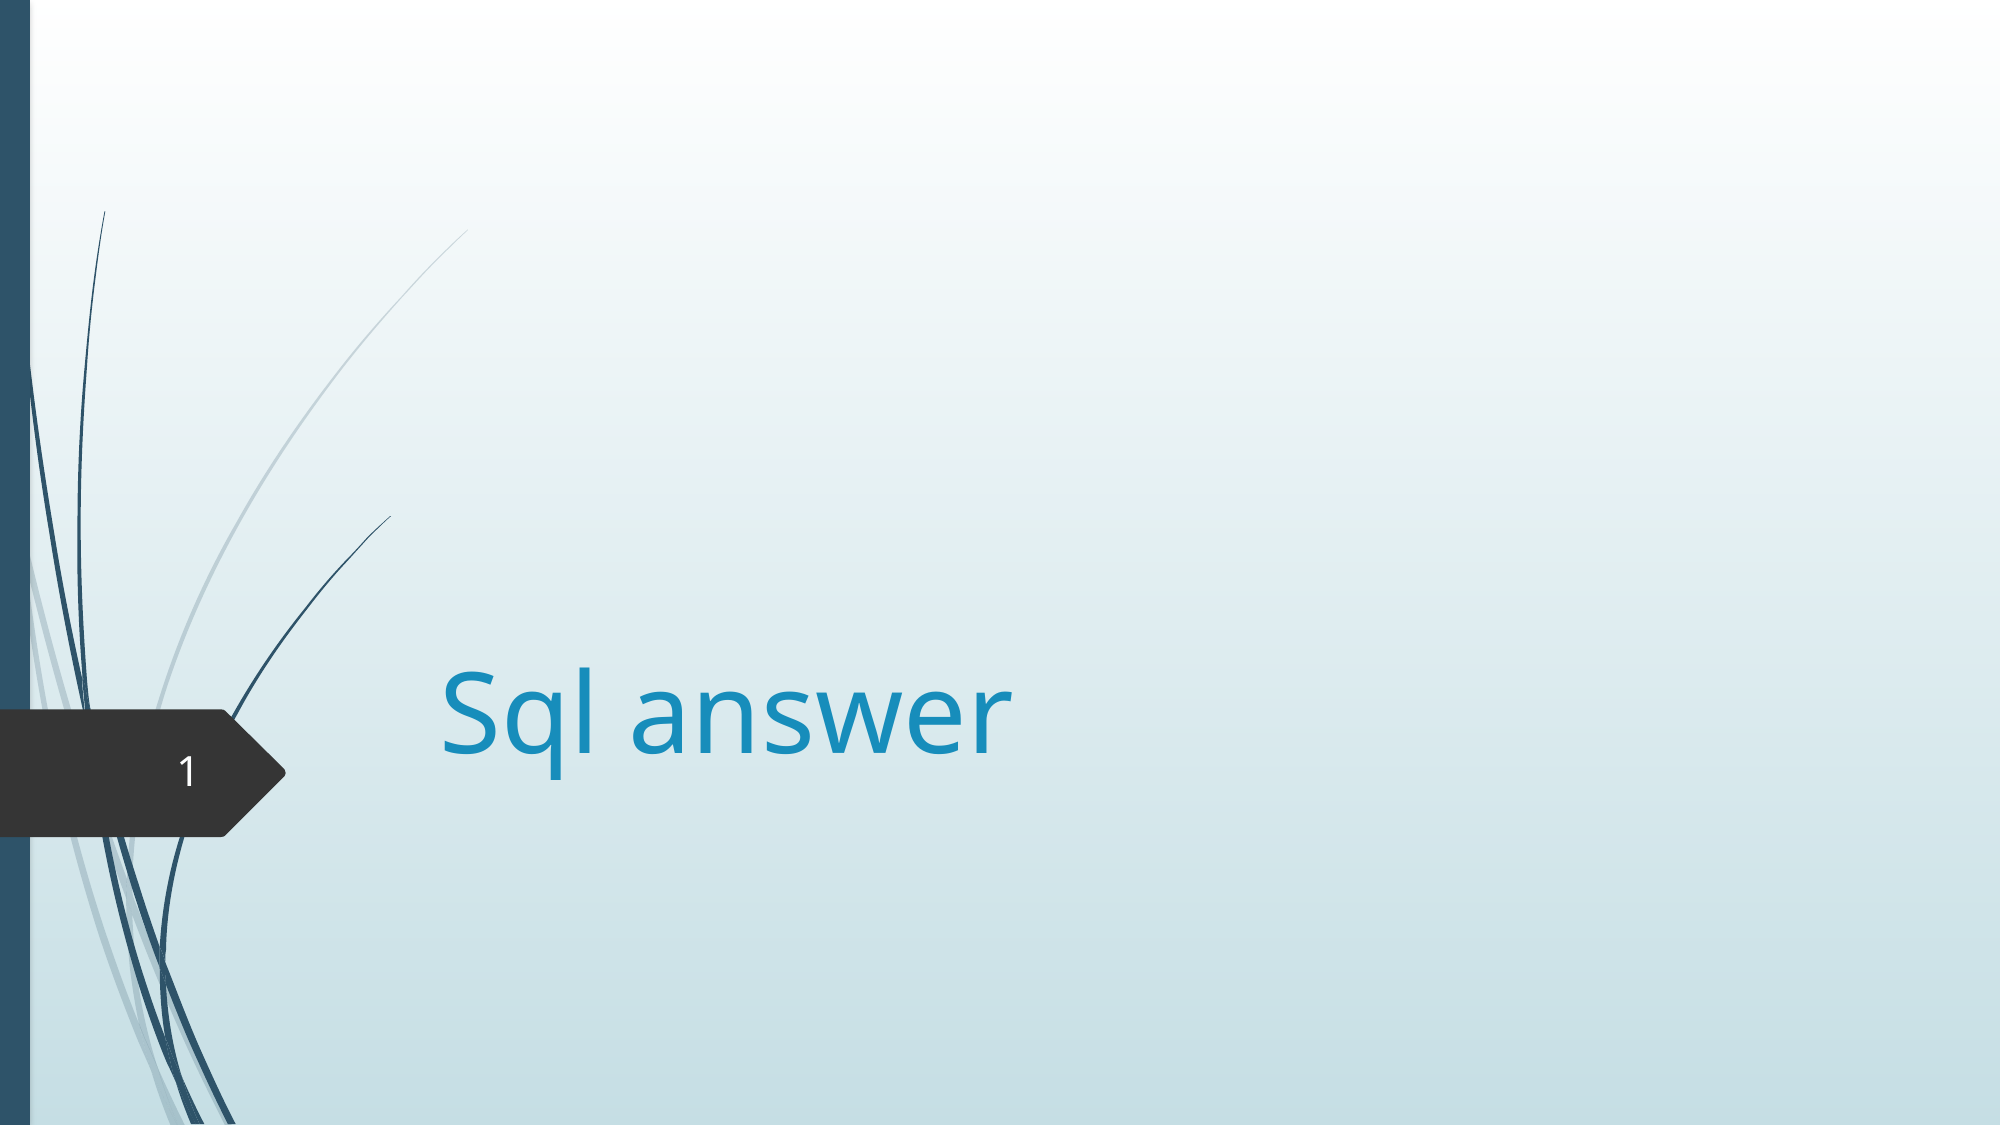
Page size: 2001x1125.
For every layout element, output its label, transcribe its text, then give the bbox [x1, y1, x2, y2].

slide_number 1 [87, 743, 216, 803]
title Sql answer [424, 412, 1888, 784]
